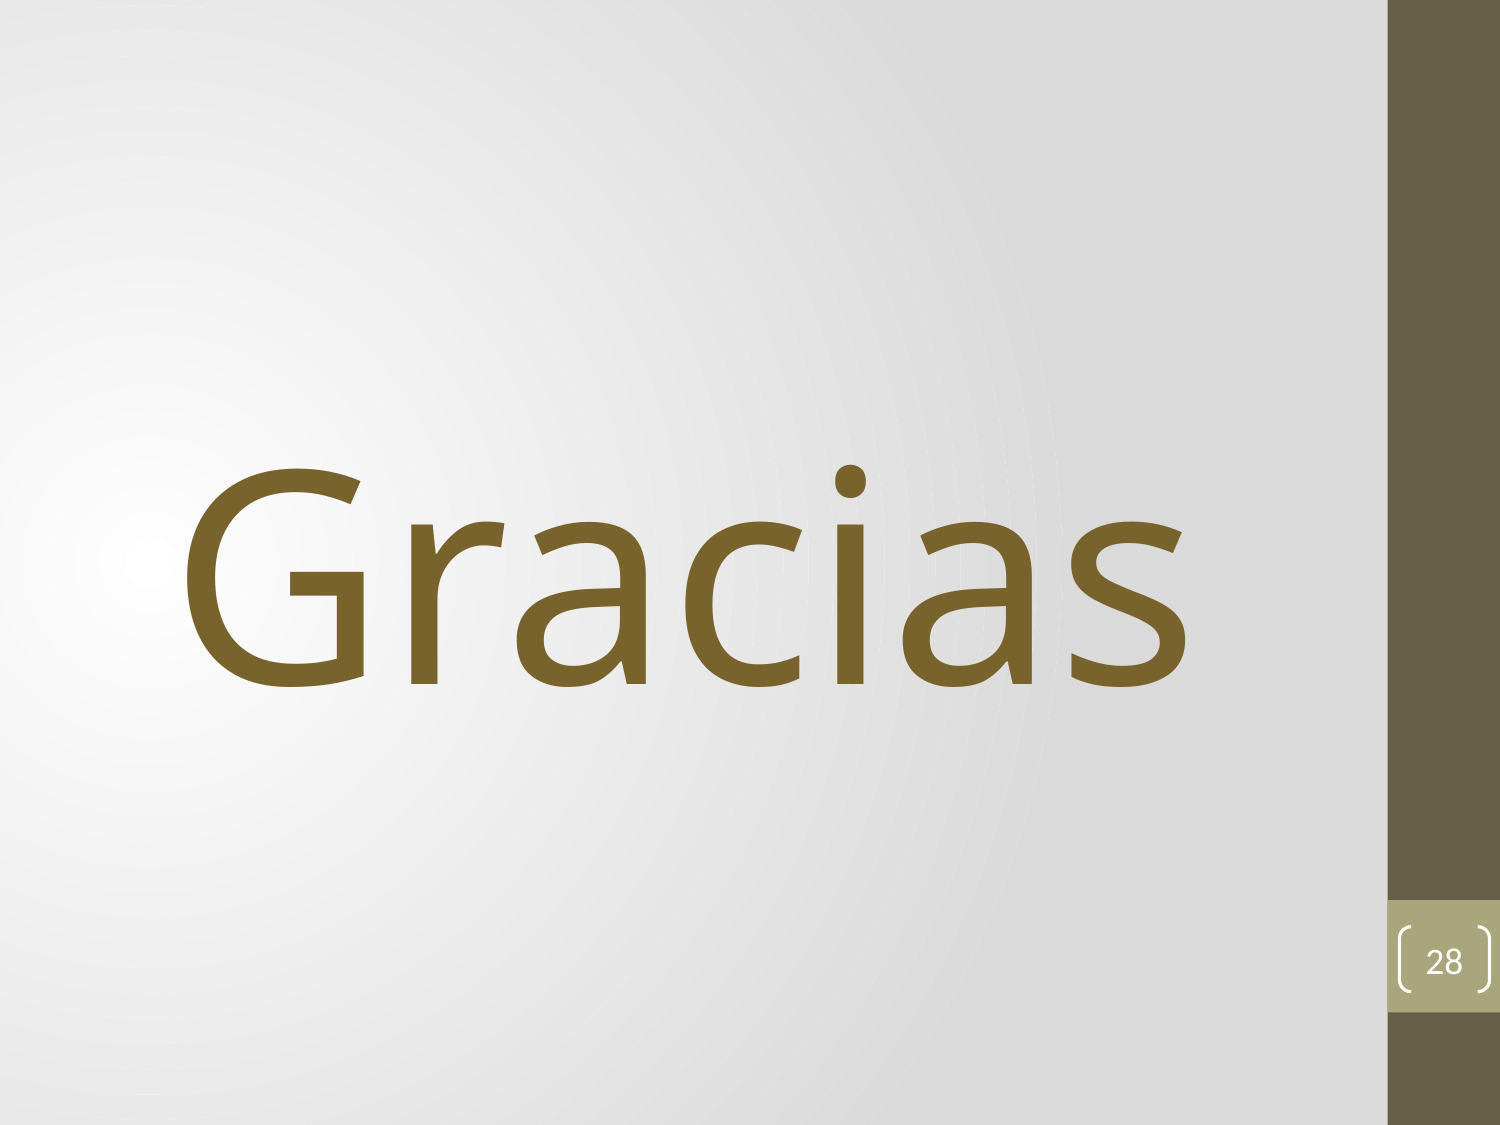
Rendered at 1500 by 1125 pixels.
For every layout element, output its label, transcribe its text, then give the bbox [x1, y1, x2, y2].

text_box Gracias [76, 373, 1306, 752]
slide_number 28 [1397, 925, 1492, 994]
